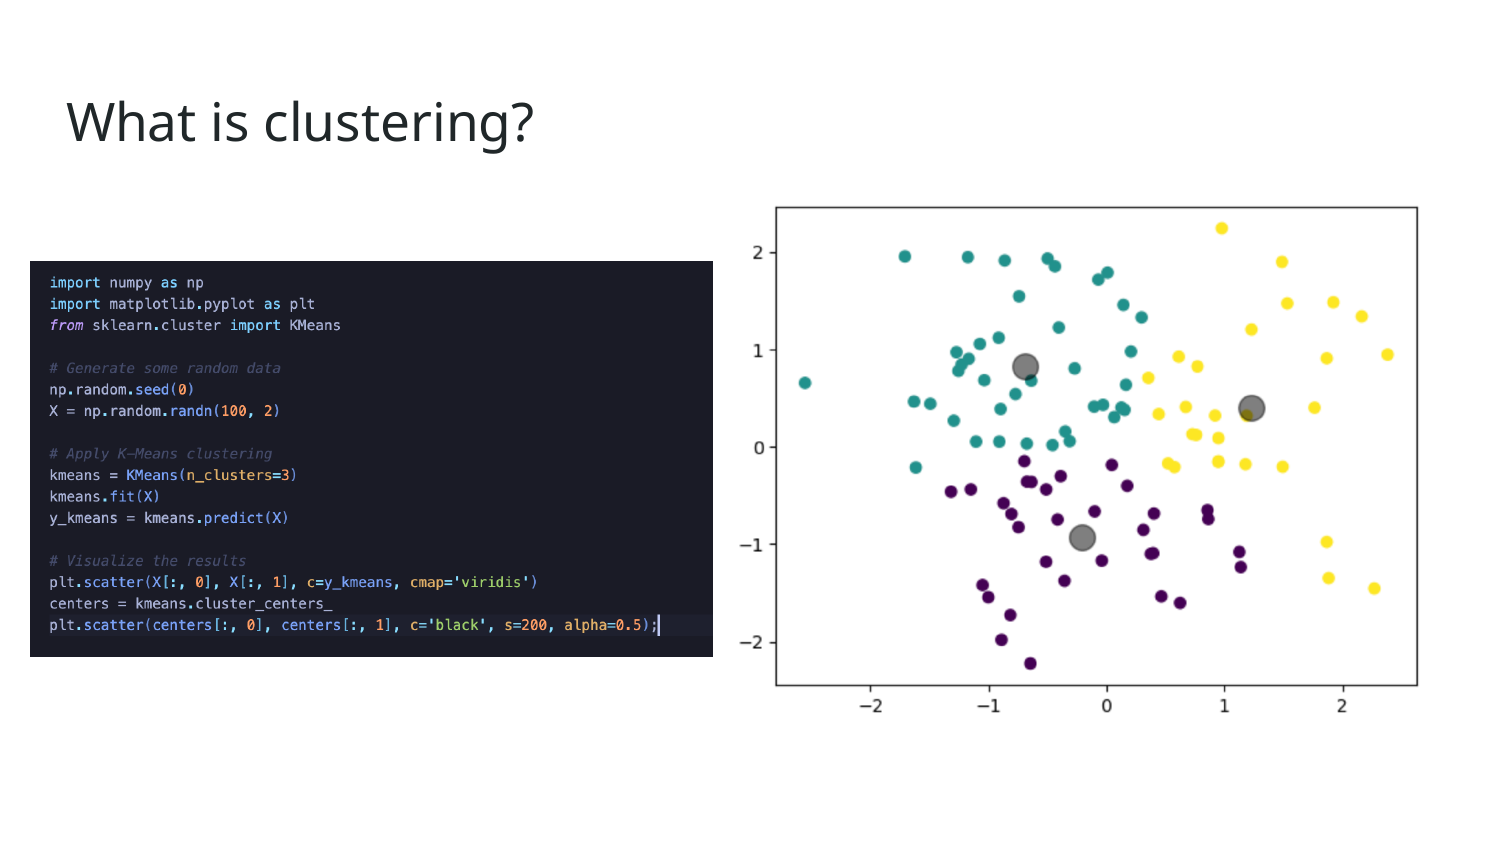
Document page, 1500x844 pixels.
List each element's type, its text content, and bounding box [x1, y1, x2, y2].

picture [732, 191, 1476, 726]
title What is clustering? [51, 72, 1449, 167]
picture [29, 260, 713, 657]
